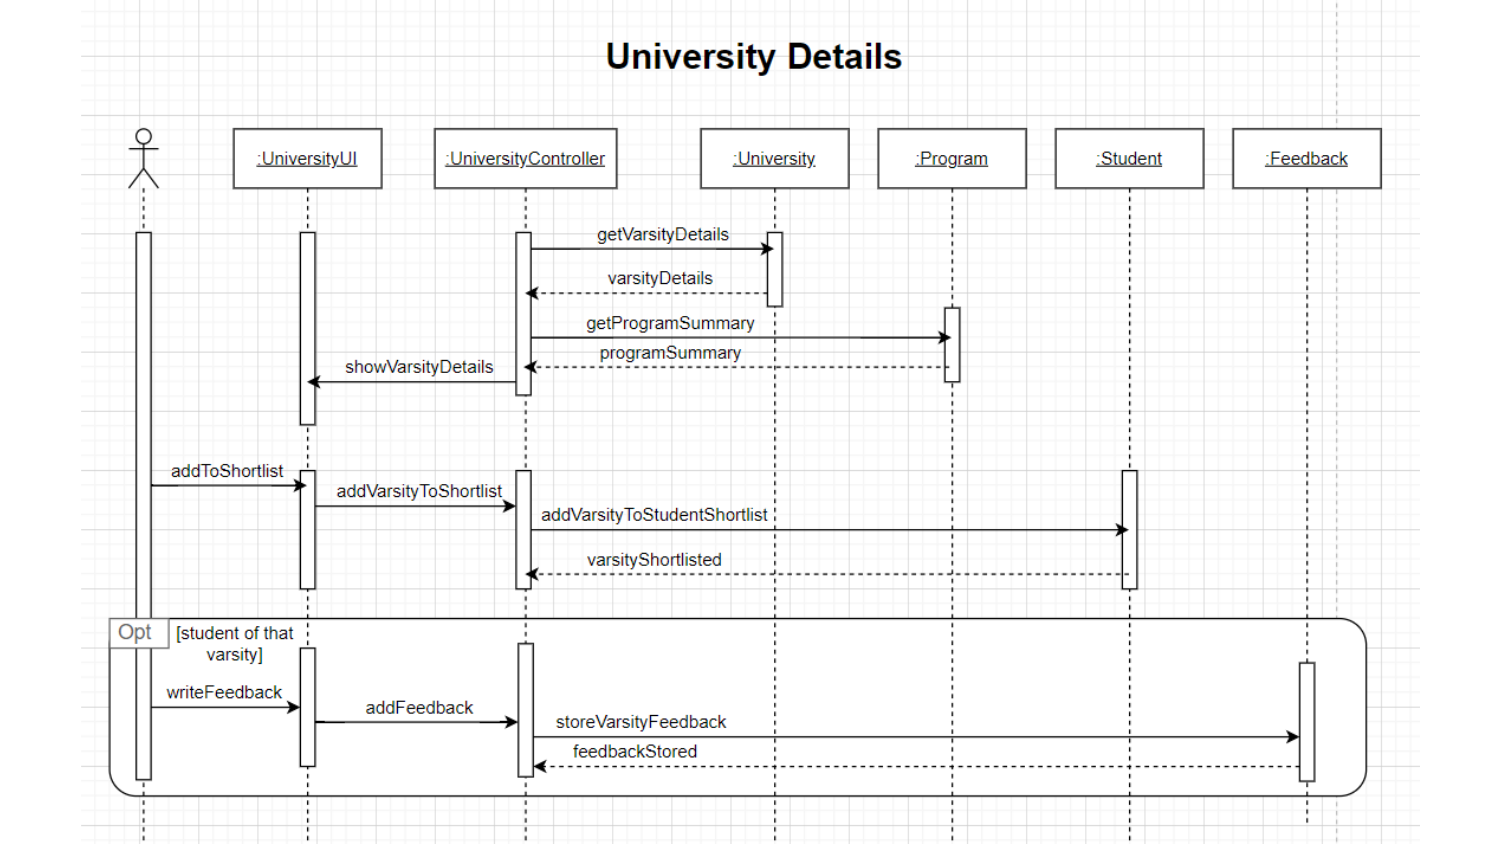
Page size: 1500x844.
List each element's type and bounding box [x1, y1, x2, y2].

picture [80, 0, 1420, 844]
